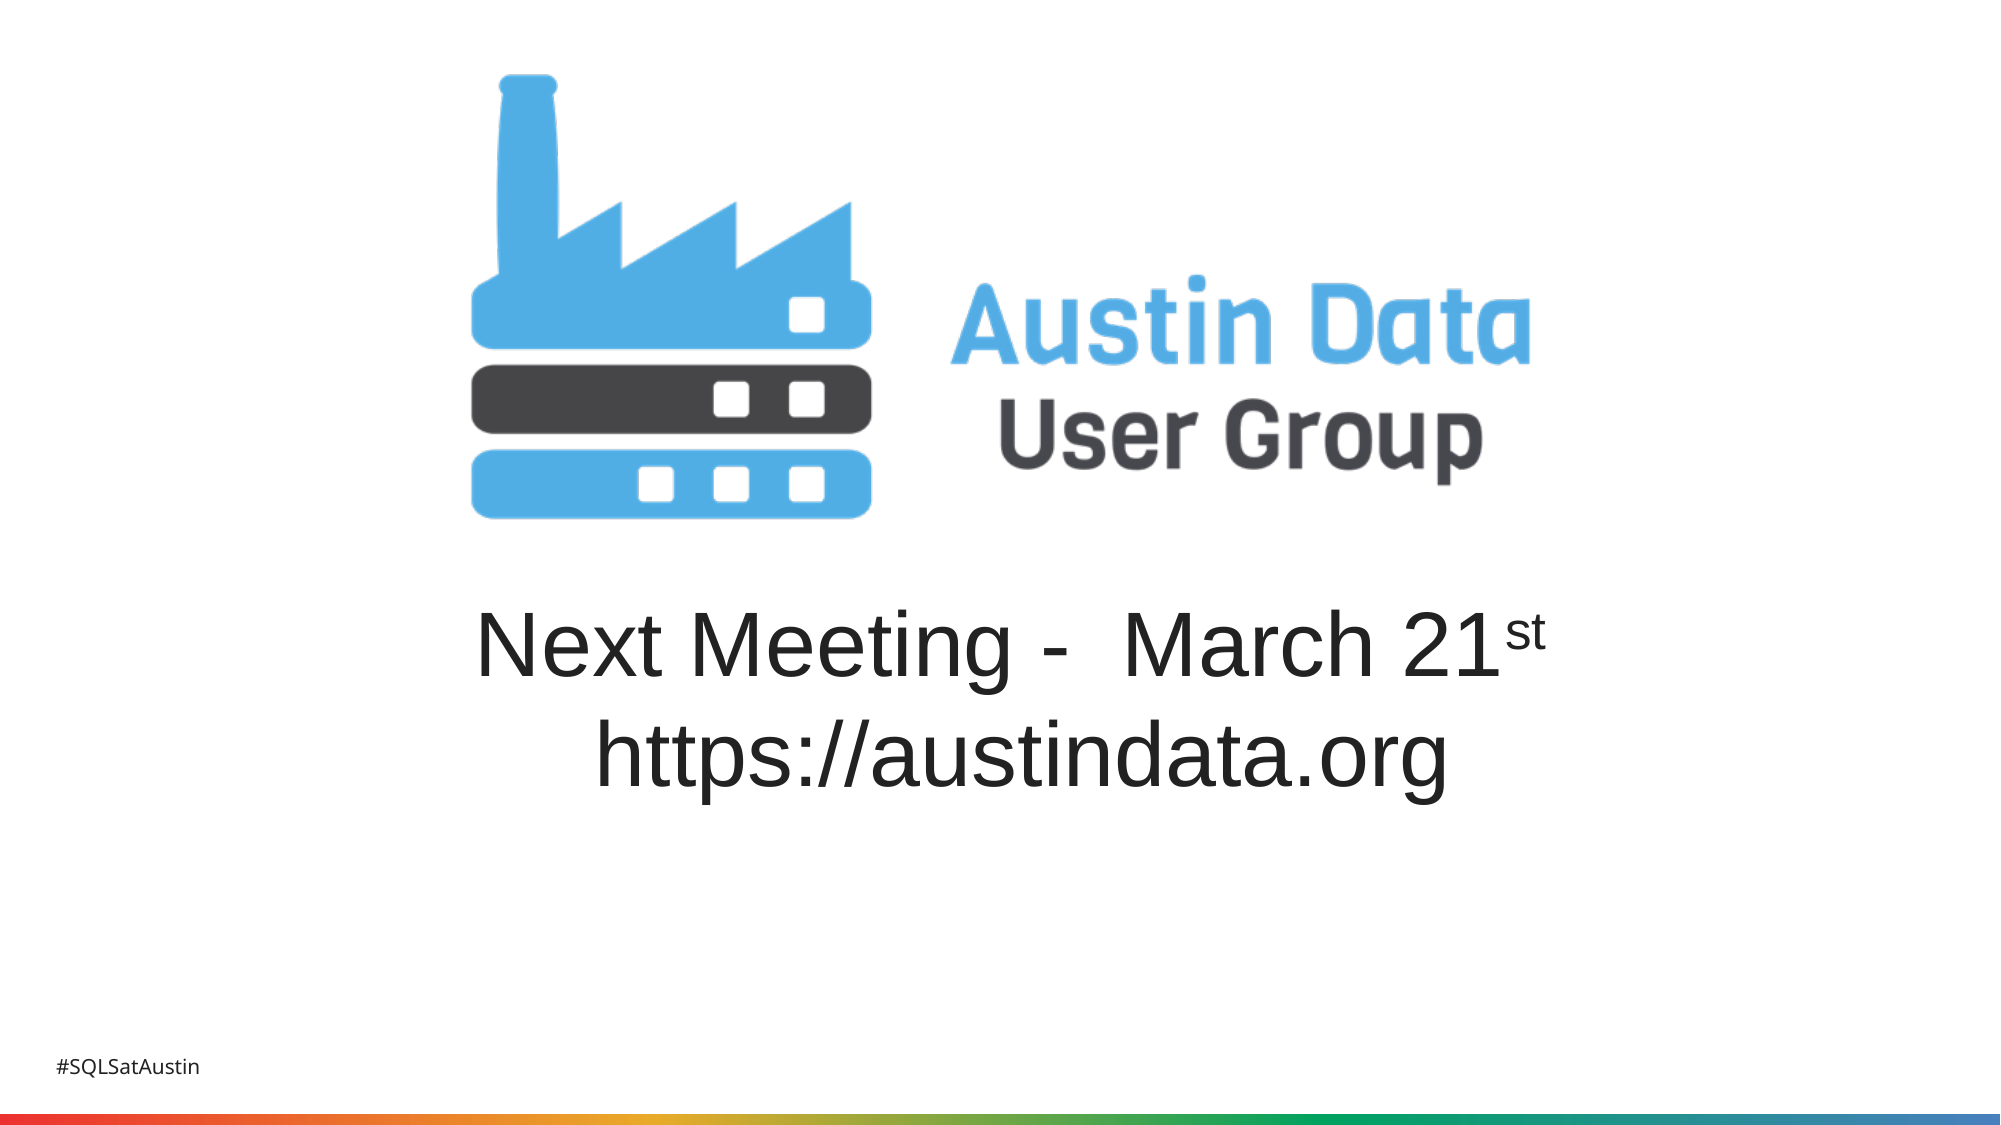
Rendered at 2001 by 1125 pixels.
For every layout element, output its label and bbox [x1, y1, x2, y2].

picture [469, 72, 1531, 522]
